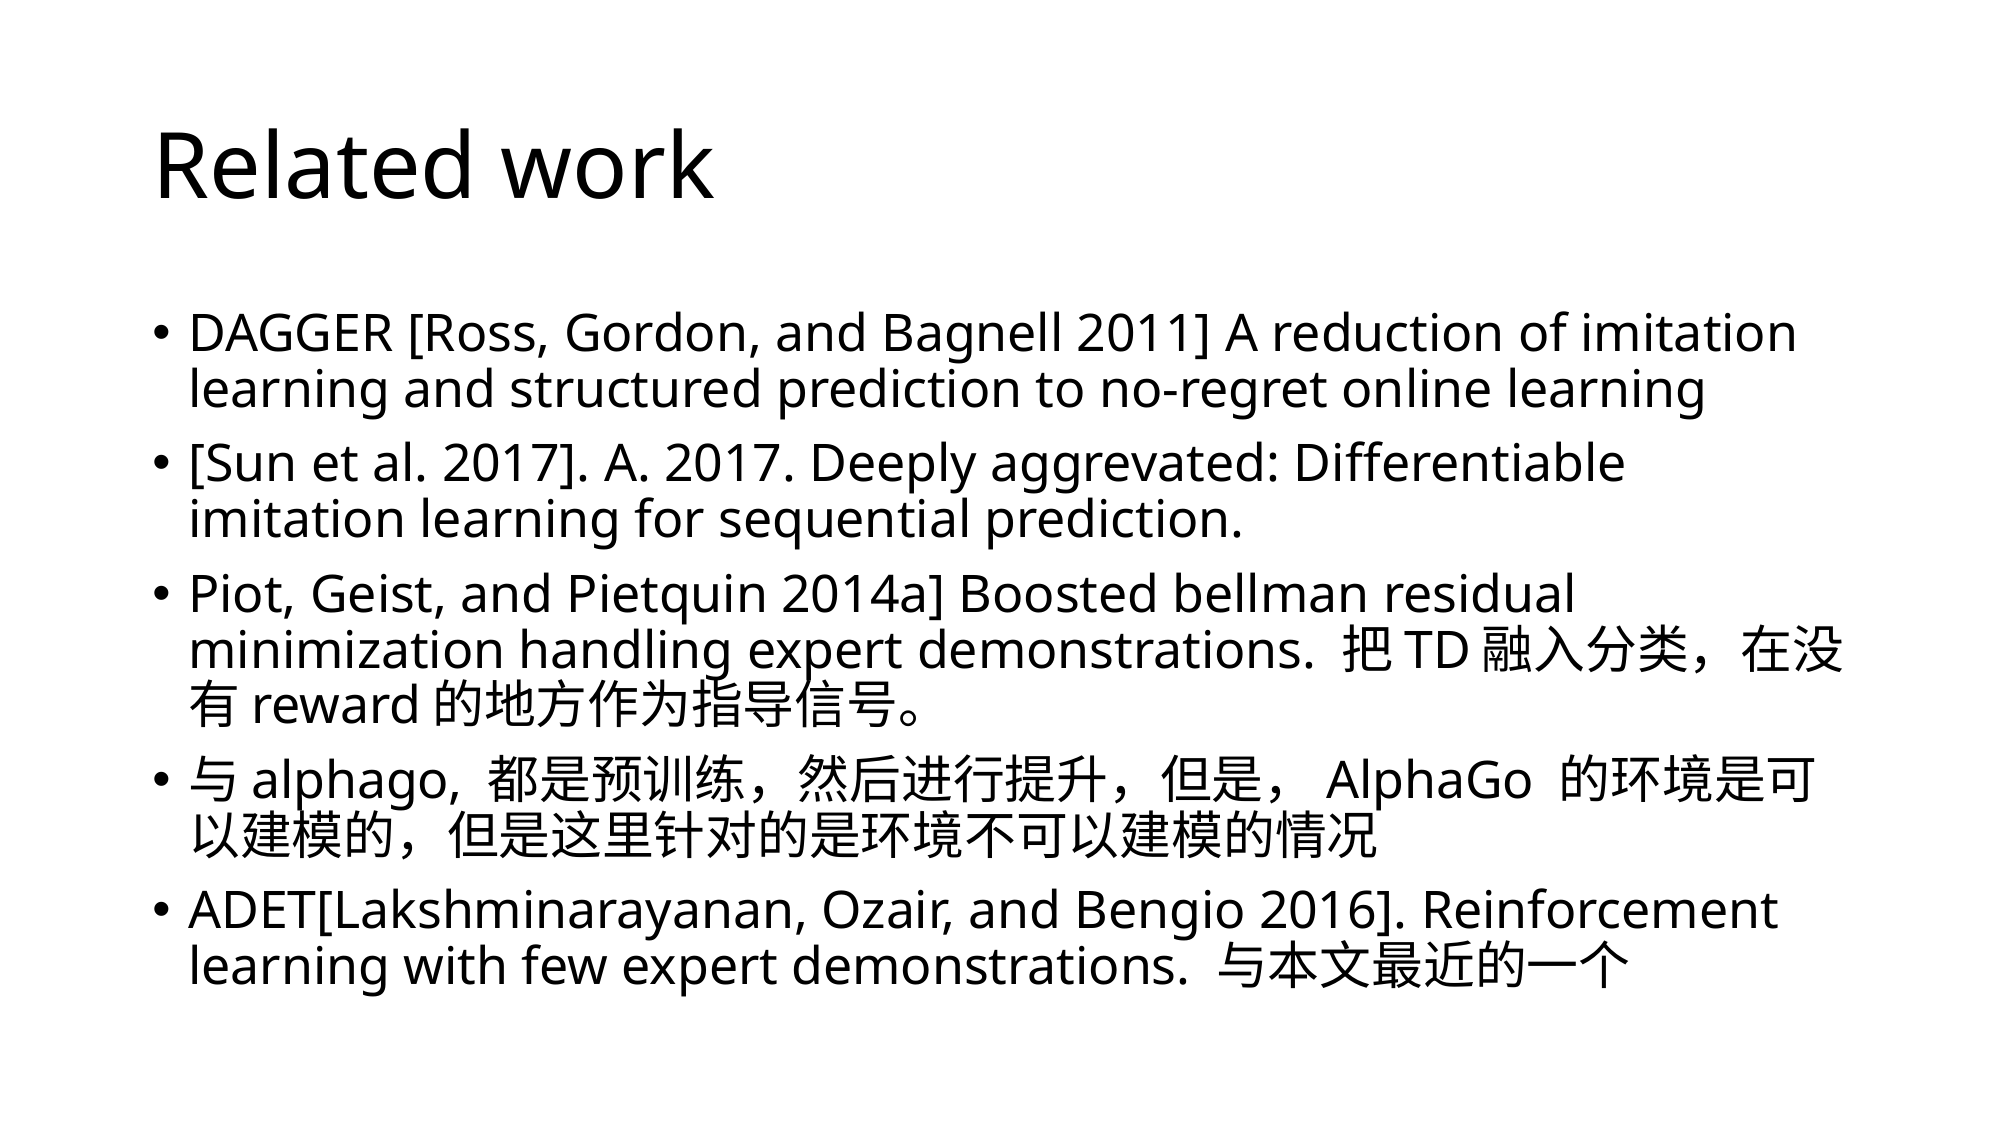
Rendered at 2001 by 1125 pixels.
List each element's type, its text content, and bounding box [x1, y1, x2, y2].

list DAGGER [Ross, Gordon, and Bagnell 2011] A reduction of imitation learning and structured prediction to no-regret online learning [Sun et al. 2017]. A. 2017. Deeply aggrevated: Differentiable imitation learning for sequential prediction. Piot, Geist, and Pietquin 2014a] Boosted bellman residual minimization handling expert demonstrations. 把TD融入分类，在没有reward的地方作为指导信号。 与alphago, 都是预训练，然后进行提升，但是，AlphaGo 的环境是可以建模的，但是这里针对的是环境不可以建模的情况 ADET[Lakshminarayanan, Ozair, and Bengio 2016]. Reinforcement learning with few expert demonstrations. 与本文最近的一个 [137, 299, 1863, 1014]
title Related work [137, 59, 1863, 278]
